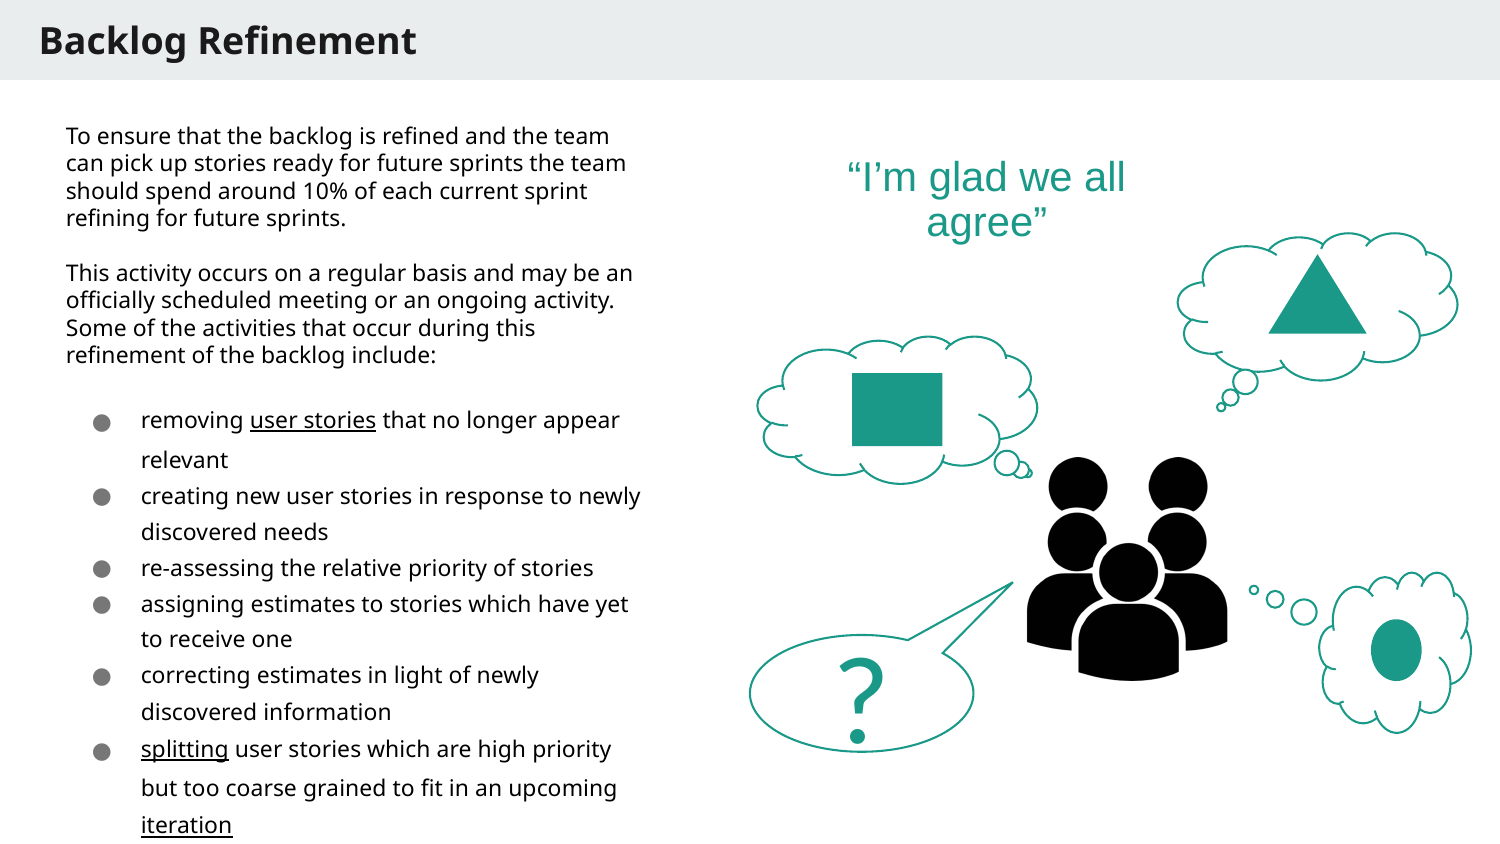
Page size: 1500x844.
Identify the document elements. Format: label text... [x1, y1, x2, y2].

text_box [1266, 590, 1284, 608]
text_box [1249, 585, 1259, 595]
text_box [757, 336, 1038, 484]
text_box [1370, 619, 1422, 682]
text_box “I’m glad we all agree” [814, 148, 1160, 255]
text_box [1268, 254, 1367, 334]
text_box [1291, 599, 1317, 625]
text_box [852, 373, 943, 447]
picture [1014, 457, 1240, 681]
text_box ? [749, 584, 1009, 752]
list To ensure that the backlog is refined and the team can pick up stories ready for future sprints the team should spend around 10% of each current sprint refining for future sprints. This activity occurs on a regular basis and may be an officially scheduled meeting or an ongoing activity. Some of the activities that occur during this refinement of the backlog include: removing user stories that no longer appear relevant creating new user stories in response to newly discovered needs re-assessing the relative priority of stories assigning estimates to stories which have yet to receive one correcting estimates in light of newly discovered information splitting user stories which are high priority but too coarse grained to fit in an upcoming iteration [50, 106, 668, 495]
text_box [1177, 233, 1458, 412]
text_box [1319, 572, 1471, 733]
title Backlog Refinement [23, 0, 1286, 84]
